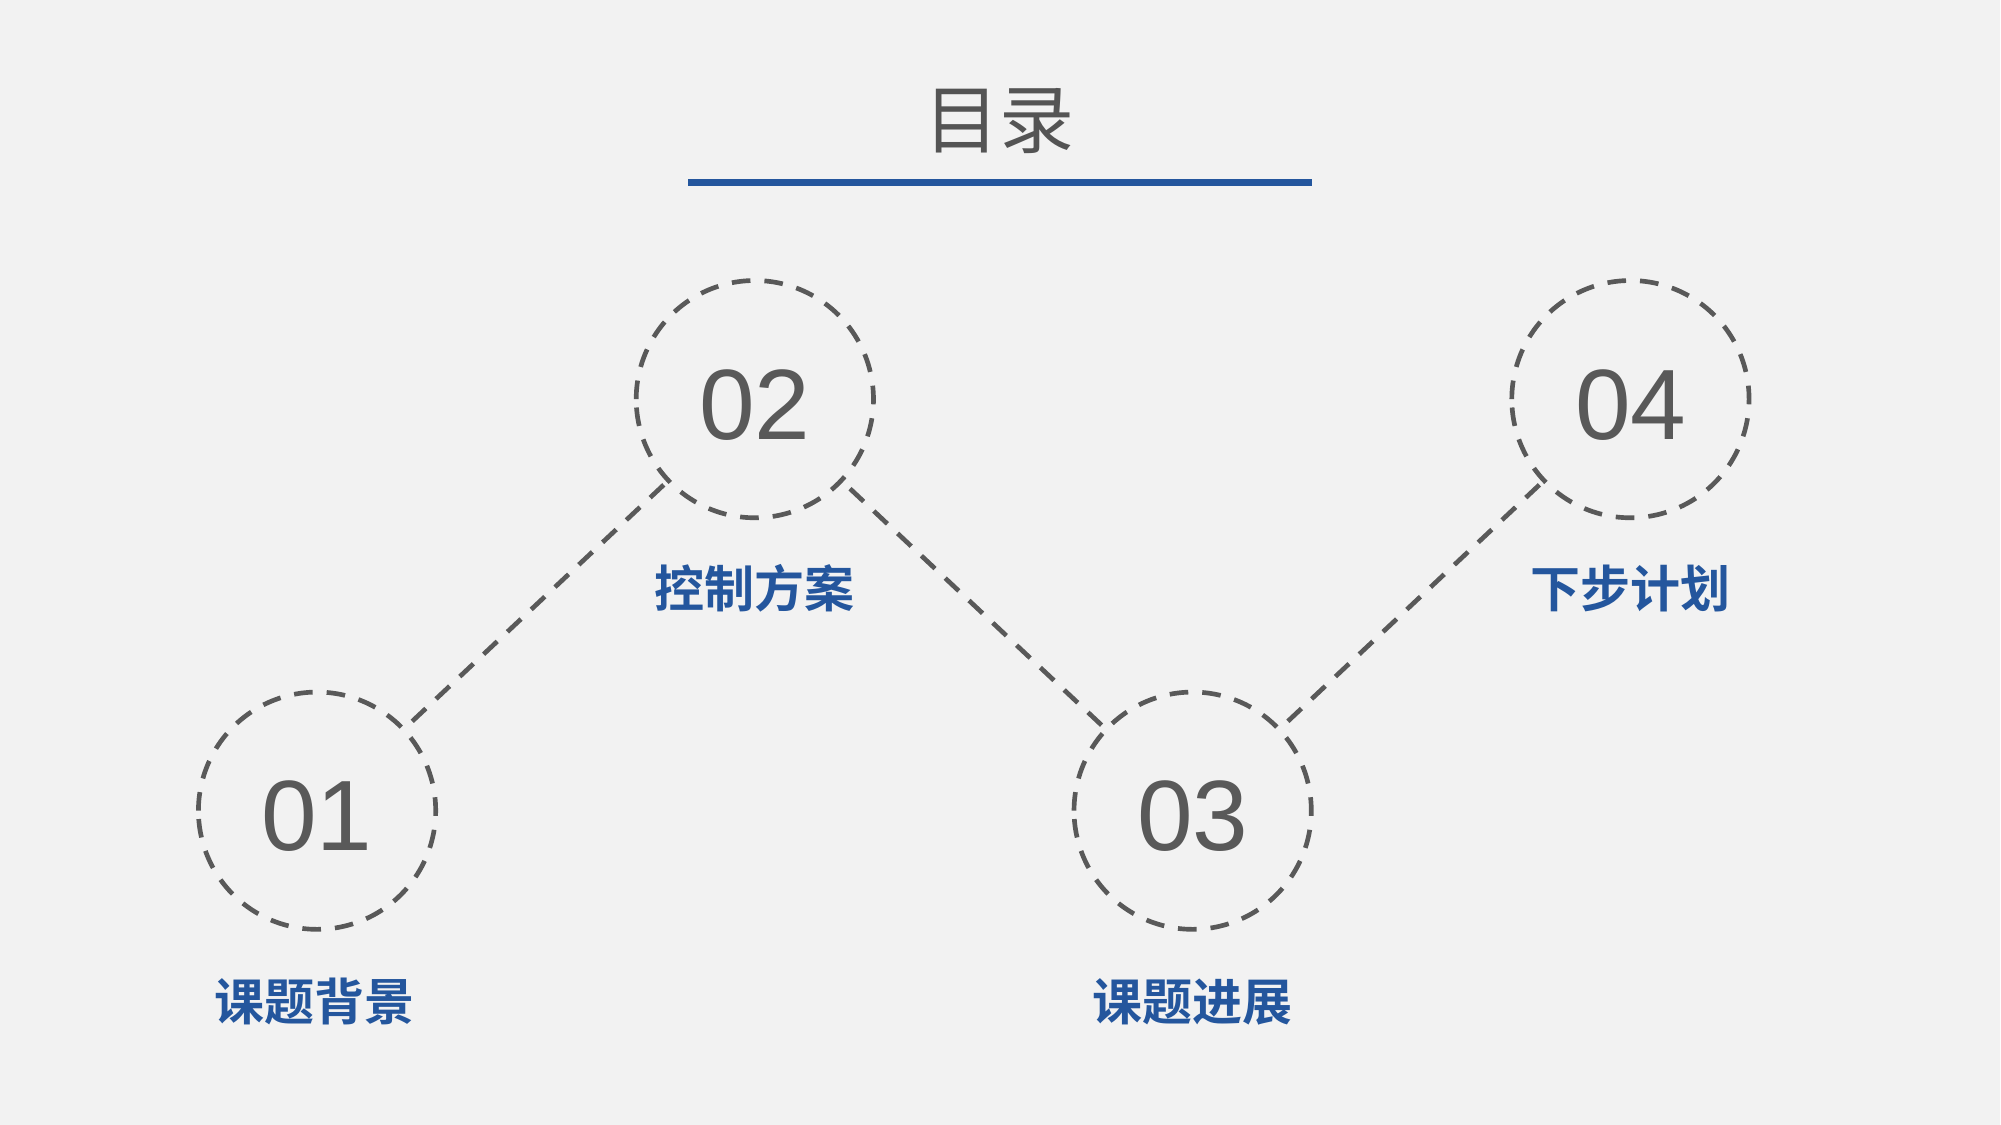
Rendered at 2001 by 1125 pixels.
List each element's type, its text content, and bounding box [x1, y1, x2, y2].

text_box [1192, 399, 1631, 811]
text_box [316, 399, 754, 811]
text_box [754, 399, 1192, 811]
text_box 课题进展 [1077, 962, 1308, 1038]
text_box 目录 [910, 64, 1090, 170]
text_box 01 [197, 691, 437, 931]
text_box 03 [1073, 811, 1313, 931]
text_box 下步计划 [1631, 549, 1746, 625]
text_box 02 [635, 279, 875, 399]
text_box 04 [1510, 279, 1751, 519]
text_box 课题背景 [199, 962, 430, 1038]
